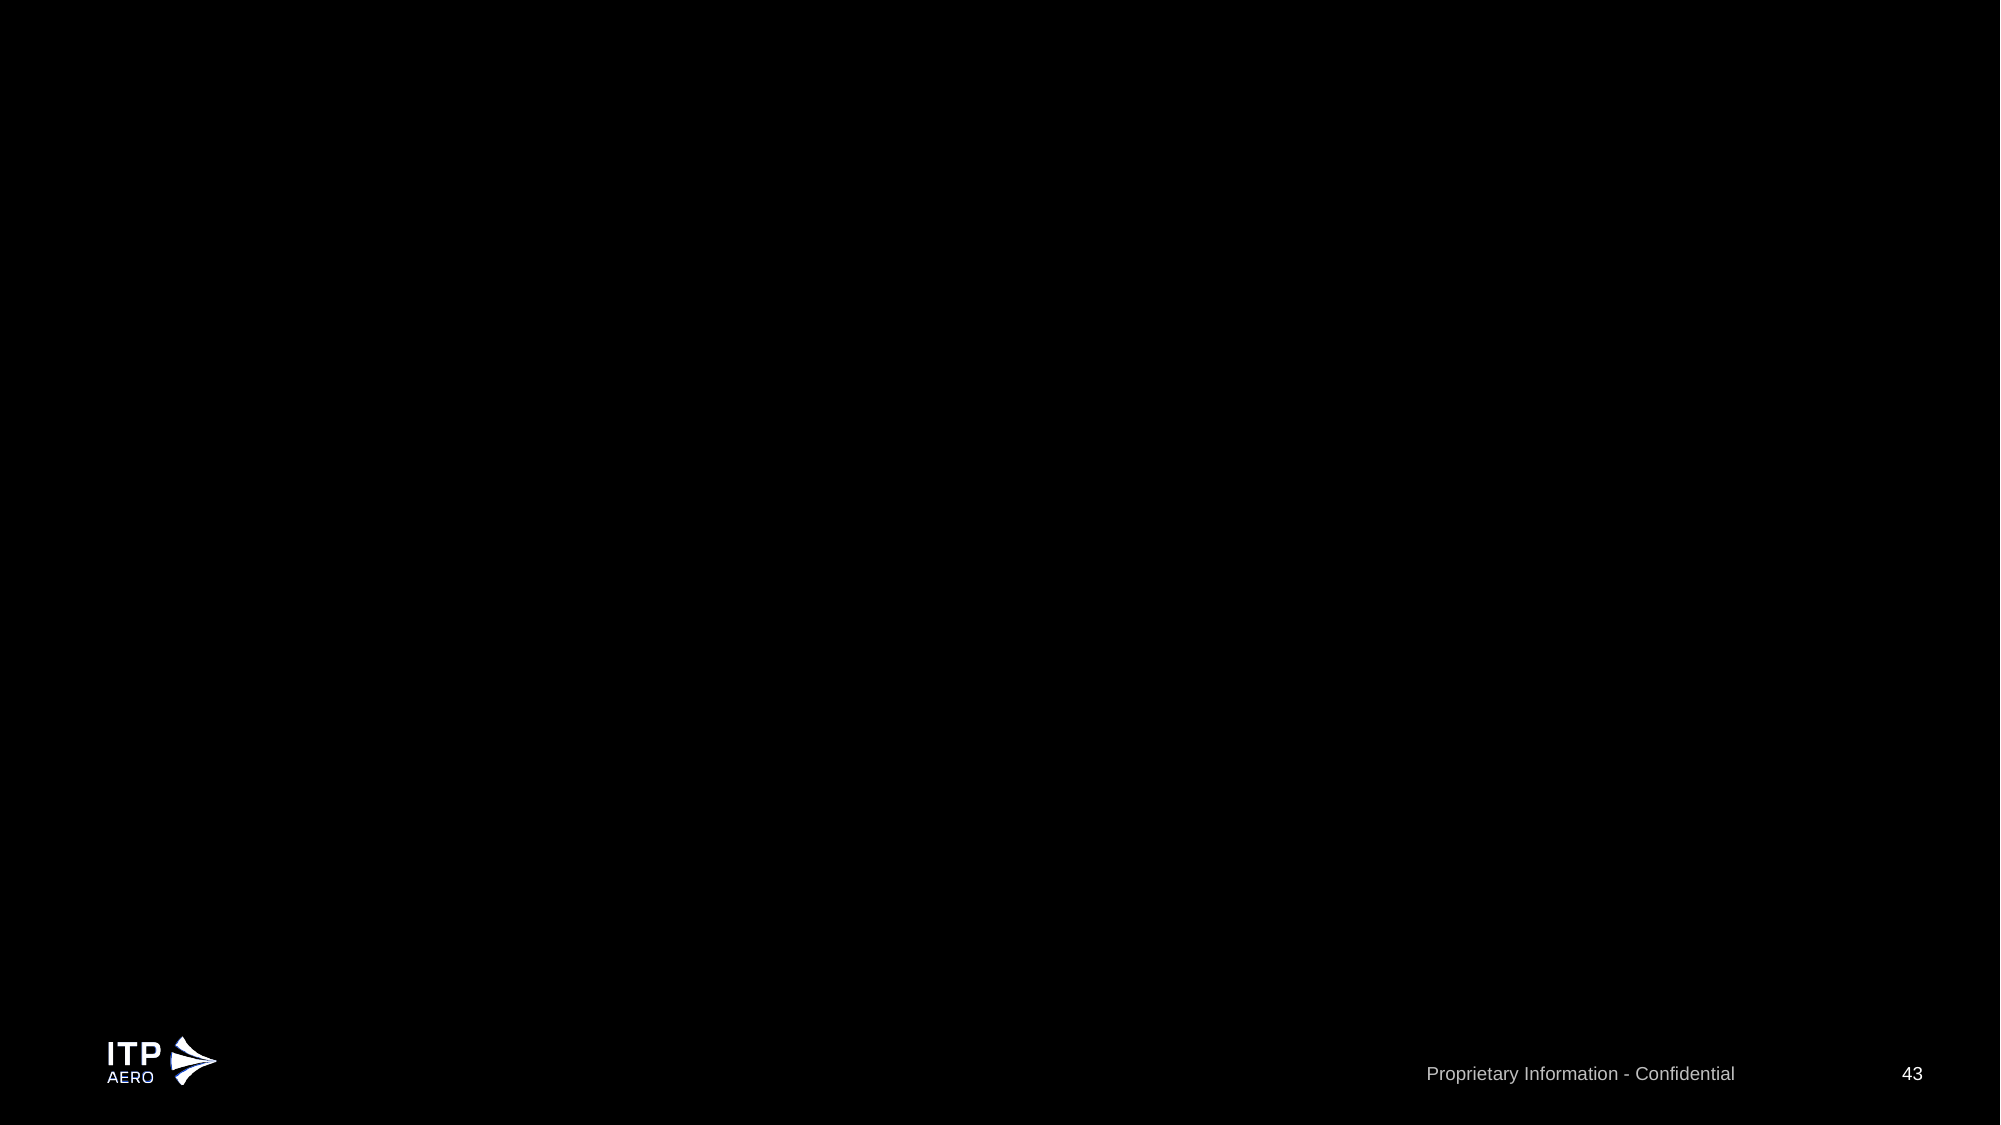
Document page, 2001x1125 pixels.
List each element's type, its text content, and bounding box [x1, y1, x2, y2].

slide_number 43 [1777, 1042, 1939, 1103]
footer Proprietary Information - Confidential [1411, 1042, 1774, 1103]
picture [85, 1014, 239, 1108]
